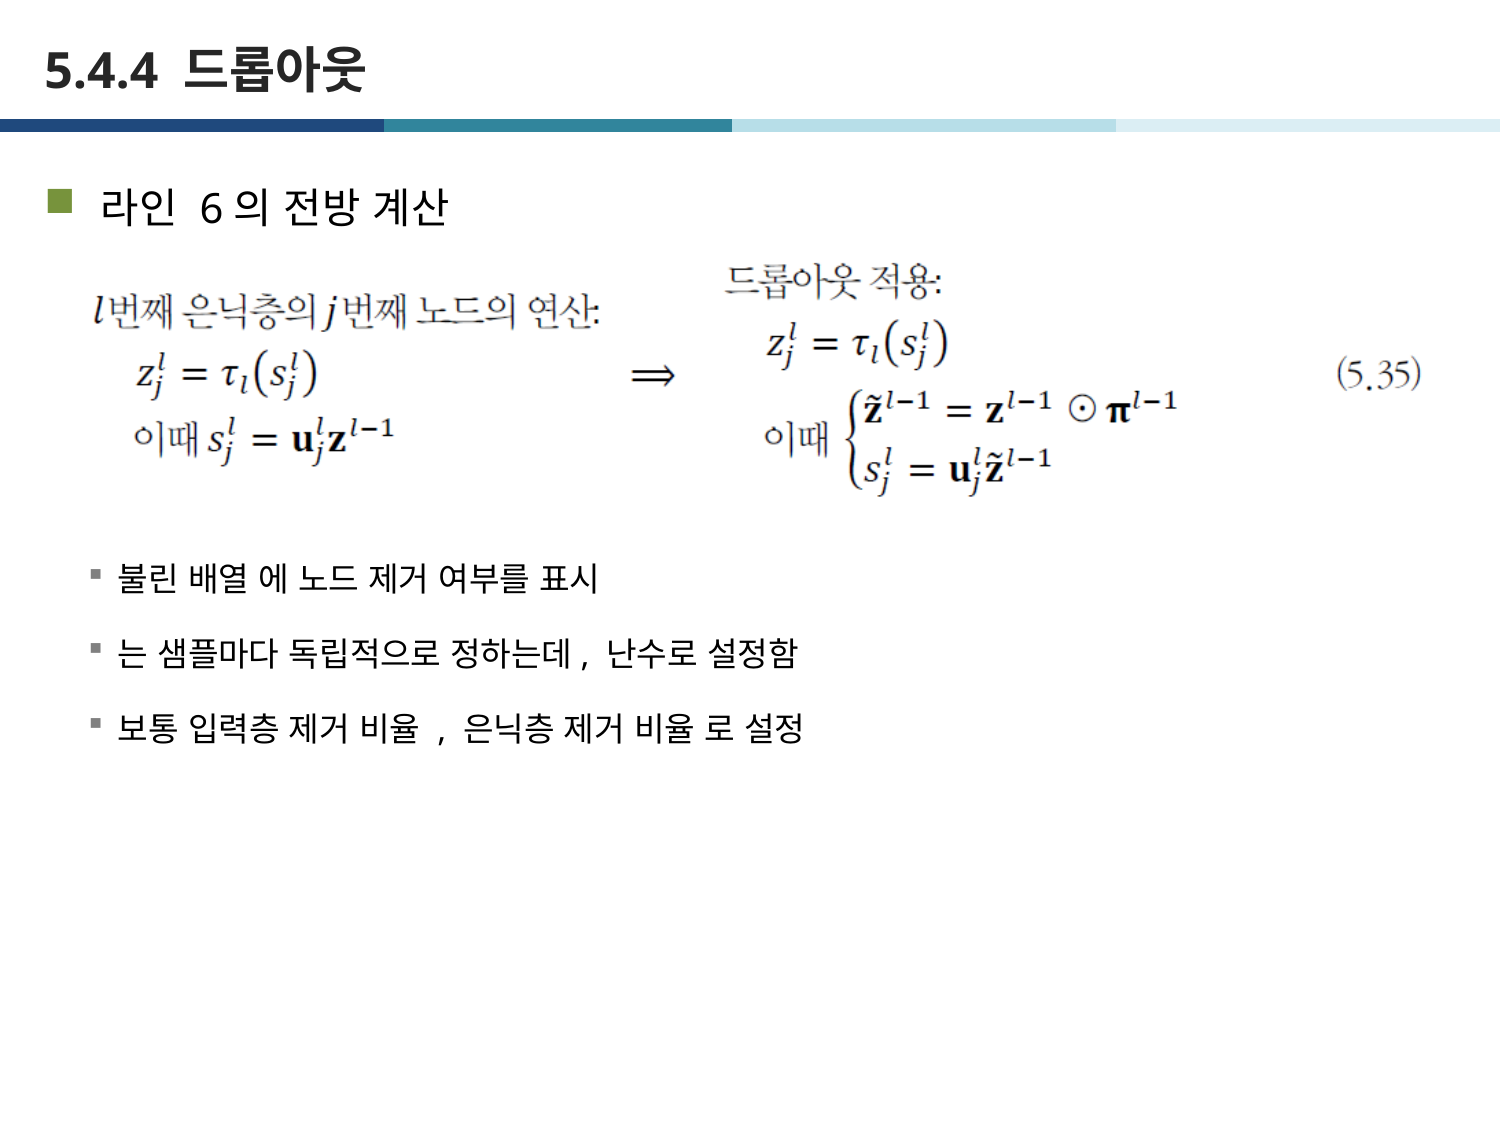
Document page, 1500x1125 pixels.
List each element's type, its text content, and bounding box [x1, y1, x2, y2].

title 5.4.4 드롭아웃 [29, 23, 1270, 114]
picture [88, 255, 1424, 506]
